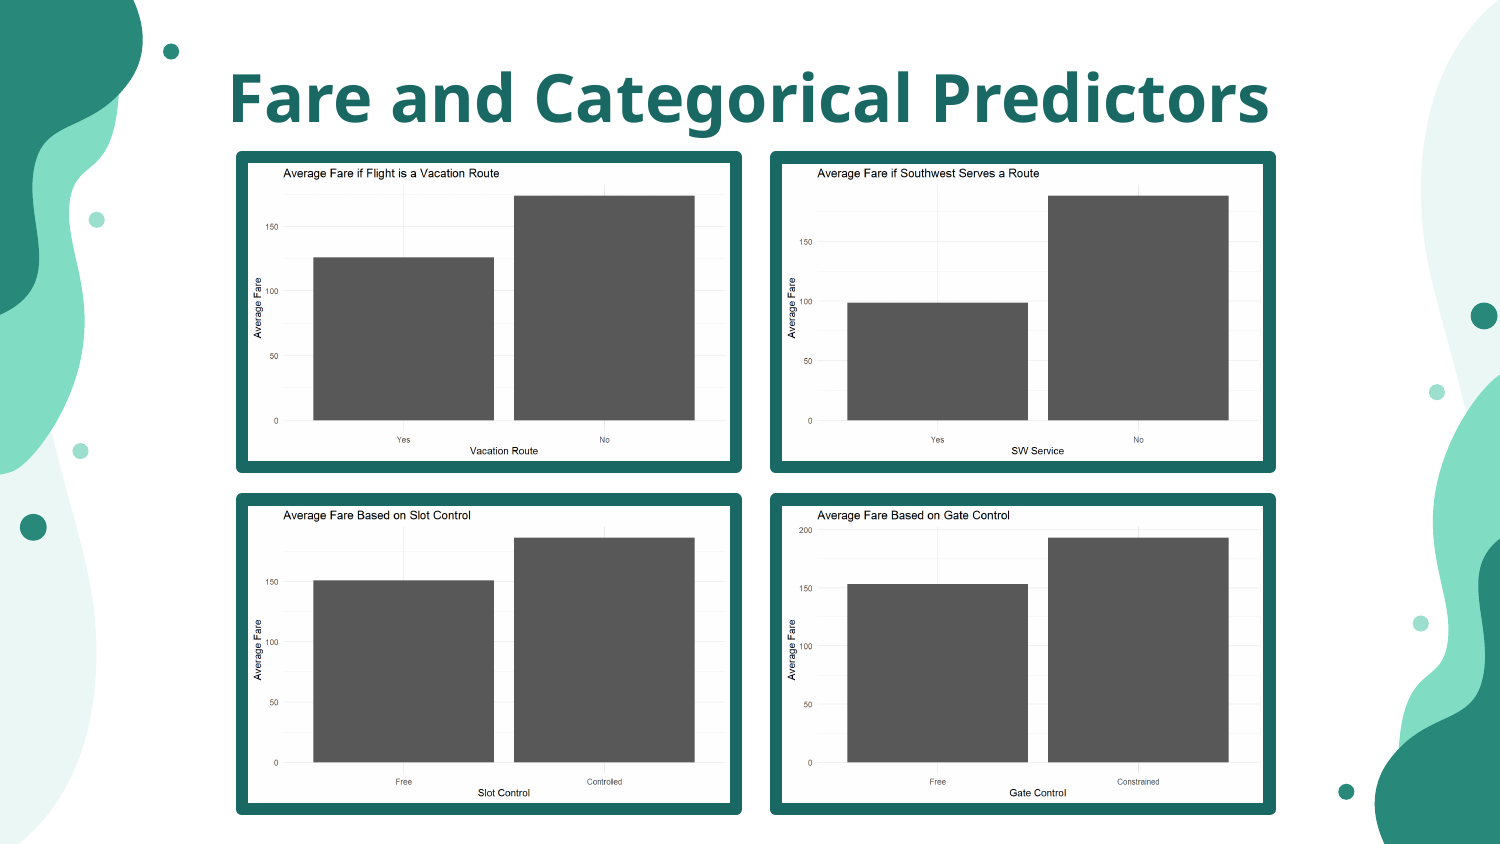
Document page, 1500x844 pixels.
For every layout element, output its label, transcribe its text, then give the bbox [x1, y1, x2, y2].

picture [247, 162, 730, 461]
picture [247, 505, 730, 804]
picture [781, 505, 1264, 804]
text_box Fare and Categorical Predictors [0, 40, 1500, 171]
picture [781, 163, 1264, 462]
